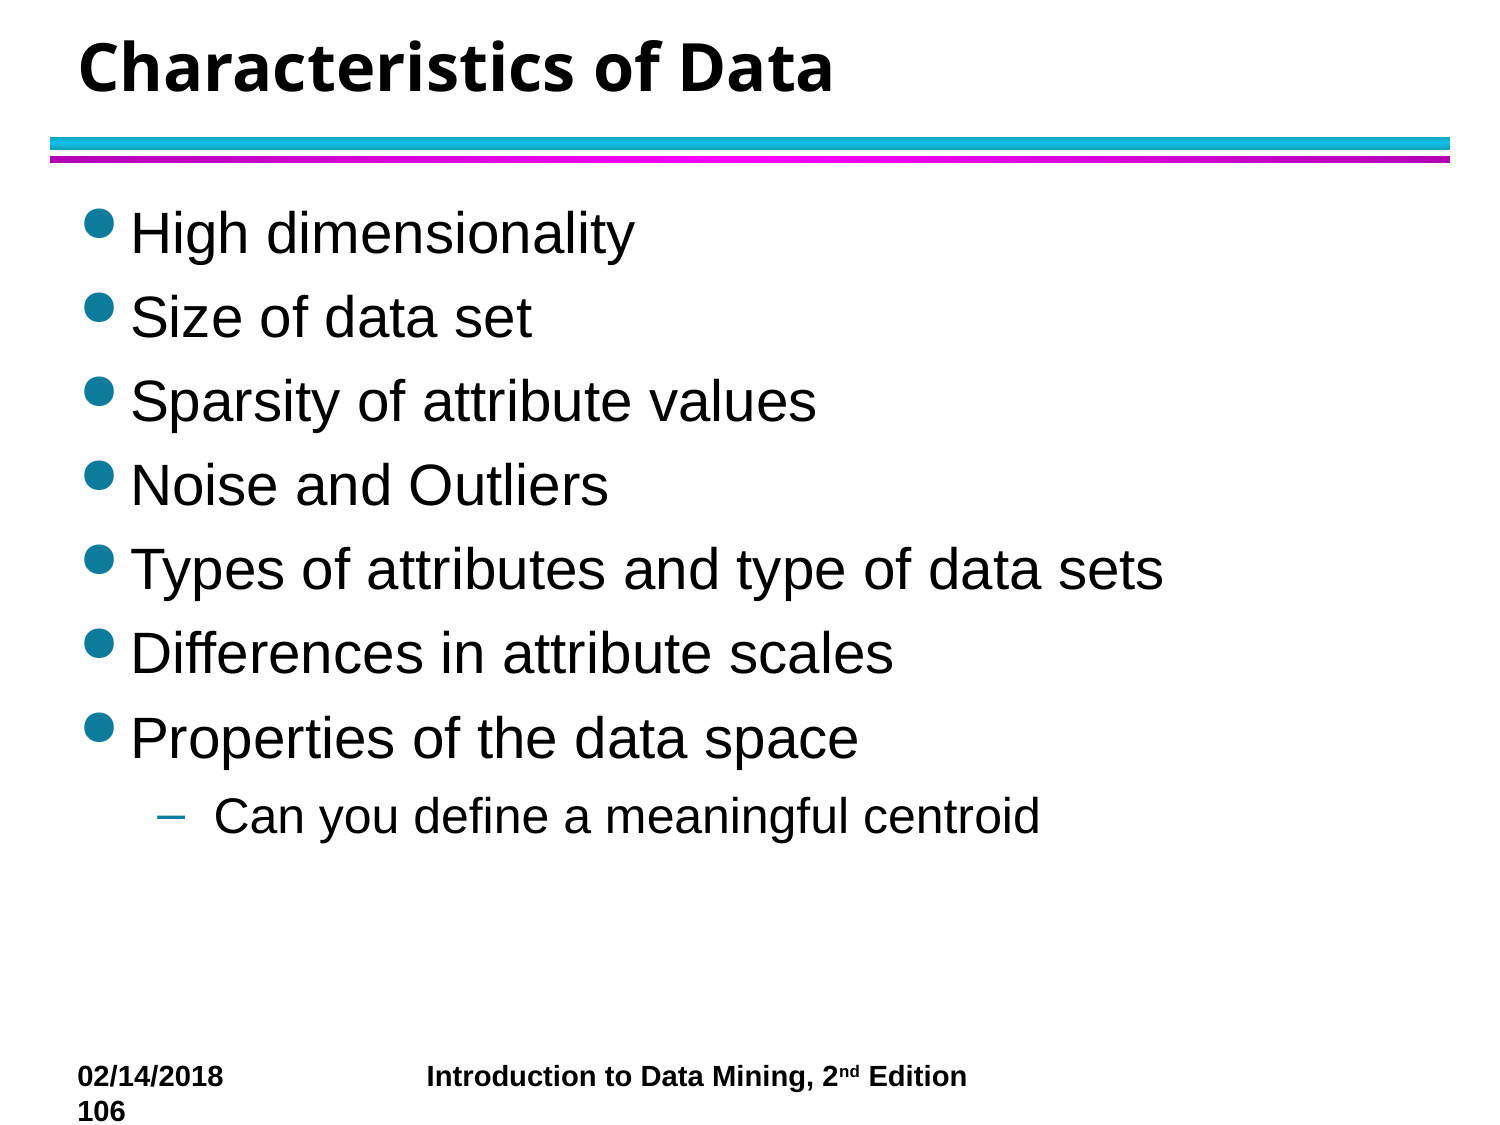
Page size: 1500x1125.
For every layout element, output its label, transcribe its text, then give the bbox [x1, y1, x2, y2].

list High dimensionality Size of data set Sparsity of attribute values Noise and Outliers Types of attributes and type of data sets Differences in attribute scales Properties of the data space Can you define a meaningful centroid [67, 187, 1432, 1038]
title Characteristics of Data [62, 24, 1421, 113]
